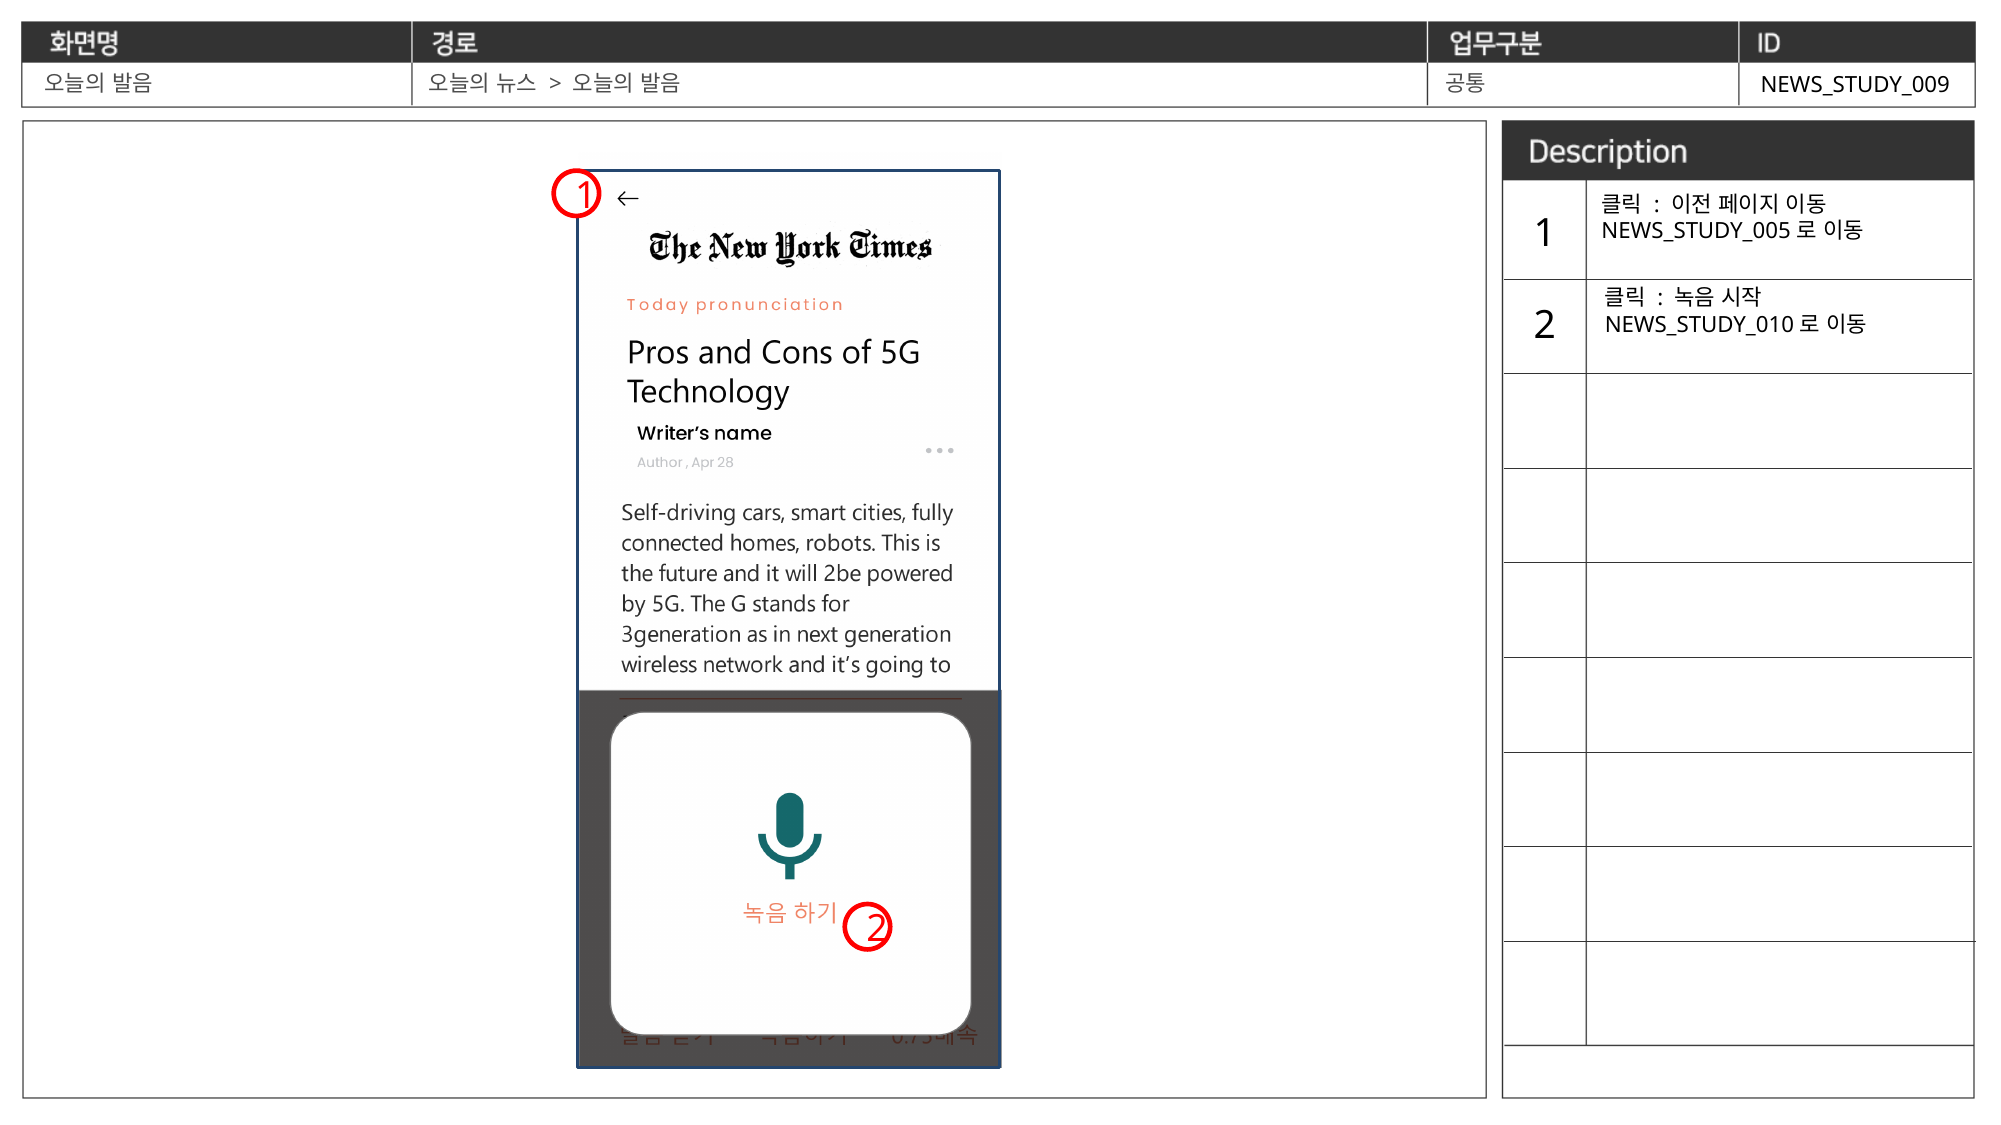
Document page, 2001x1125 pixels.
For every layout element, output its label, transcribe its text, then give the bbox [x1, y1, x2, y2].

text_box [1586, 184, 1972, 277]
text_box 오늘의 뉴스 > 오늘의 발음 [414, 61, 1419, 104]
text_box 클릭 : 녹음 시작 NEWS_STUDY_010로 이동 [1590, 291, 1883, 344]
picture [0, 0, 2001, 1125]
text_box [1585, 289, 1972, 374]
text_box 1 [1503, 183, 1586, 276]
text_box 클릭 : 이전 페이지 이동 NEWS_STUDY_005로 이동 [1586, 182, 1970, 251]
text_box 1 [552, 169, 572, 218]
text_box NEWS_STUDY_009 [1745, 63, 1966, 105]
text_box 공통 [1430, 61, 1741, 104]
text_box 2 [1503, 289, 1586, 371]
text_box 오늘의 발음 [29, 61, 407, 104]
